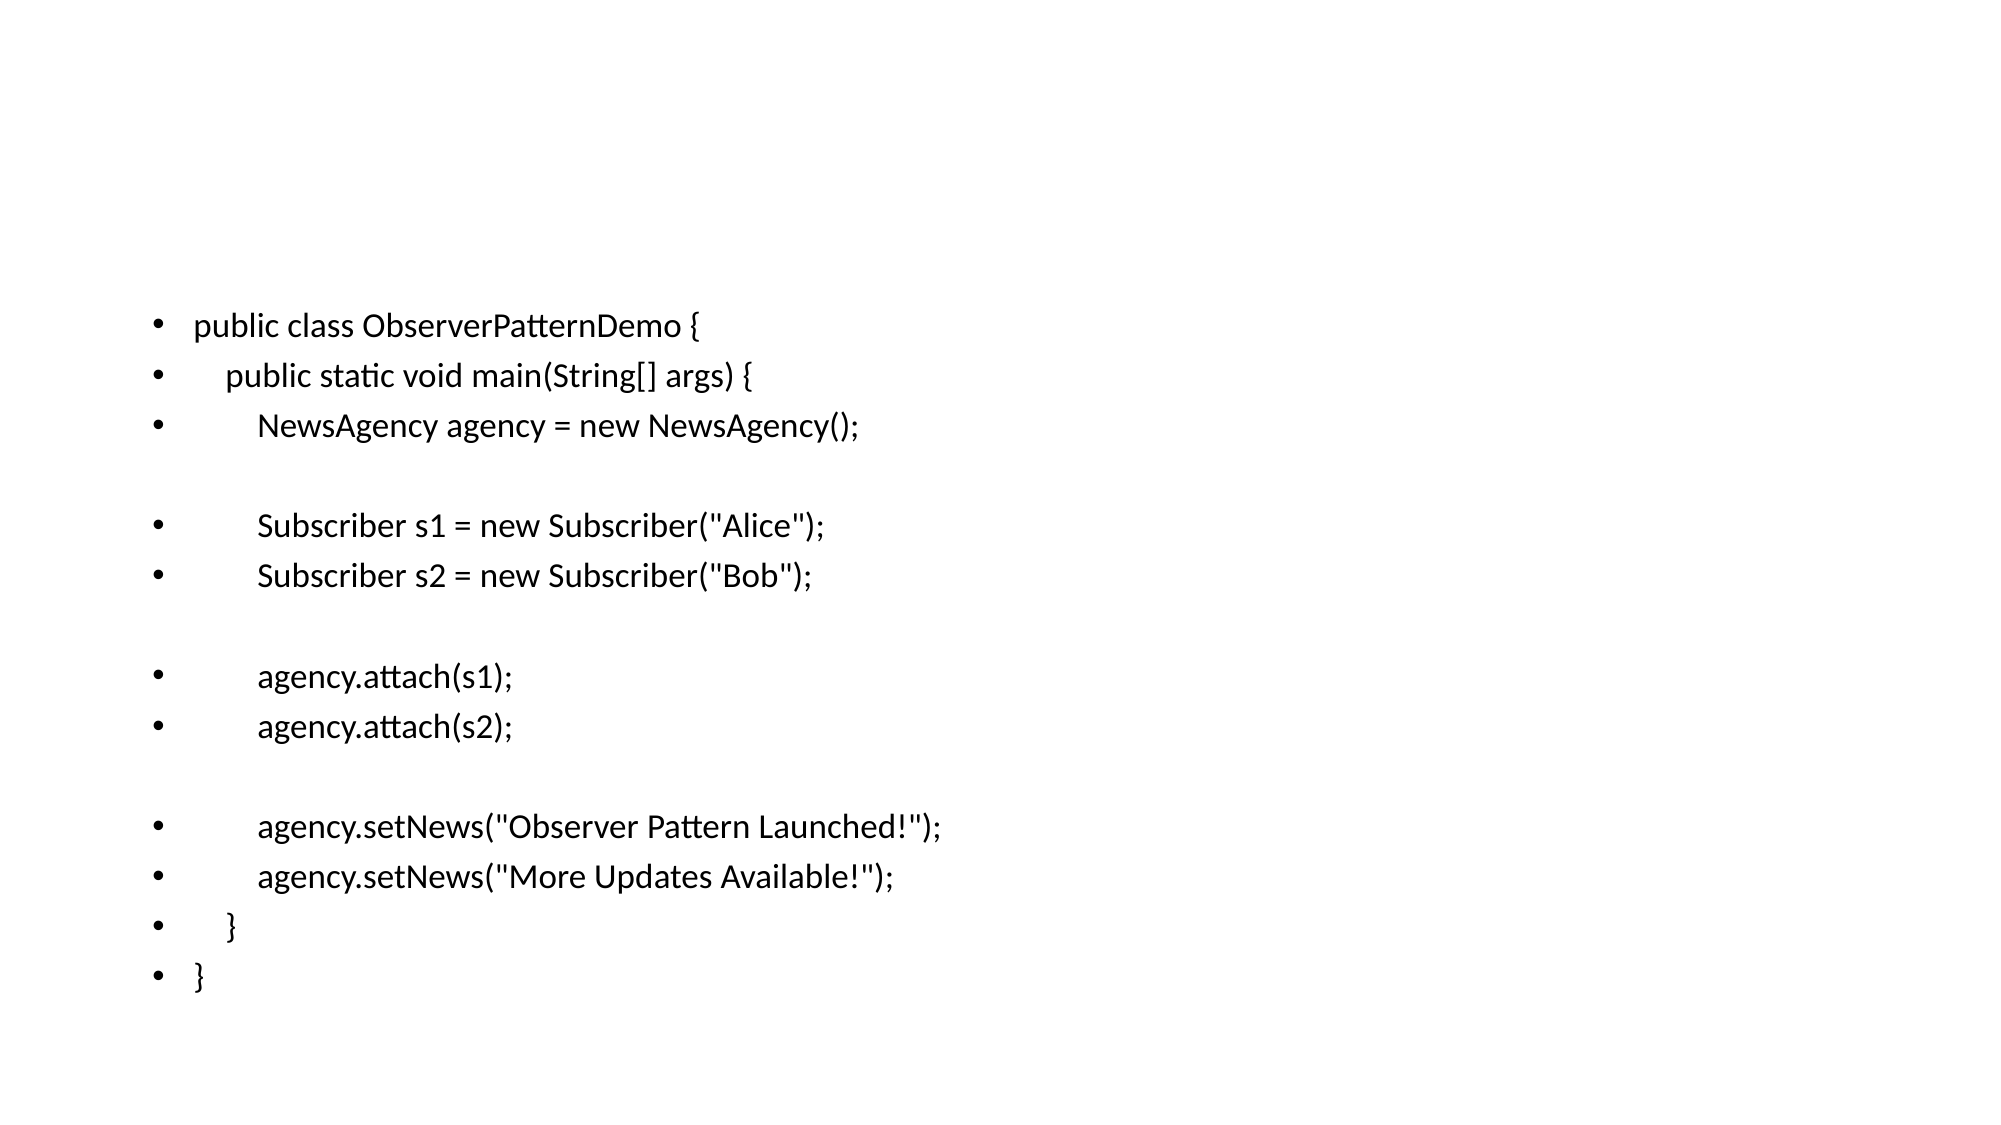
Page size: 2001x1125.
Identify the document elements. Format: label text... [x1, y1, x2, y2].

list public class ObserverPatternDemo { public static void main(String[] args) { NewsAgency agency = new NewsAgency(); Subscriber s1 = new Subscriber("Alice"); Subscriber s2 = new Subscriber("Bob"); agency.attach(s1); agency.attach(s2); agency.setNews("Observer Pattern Launched!"); agency.setNews("More Updates Available!"); } } [137, 299, 1863, 1014]
